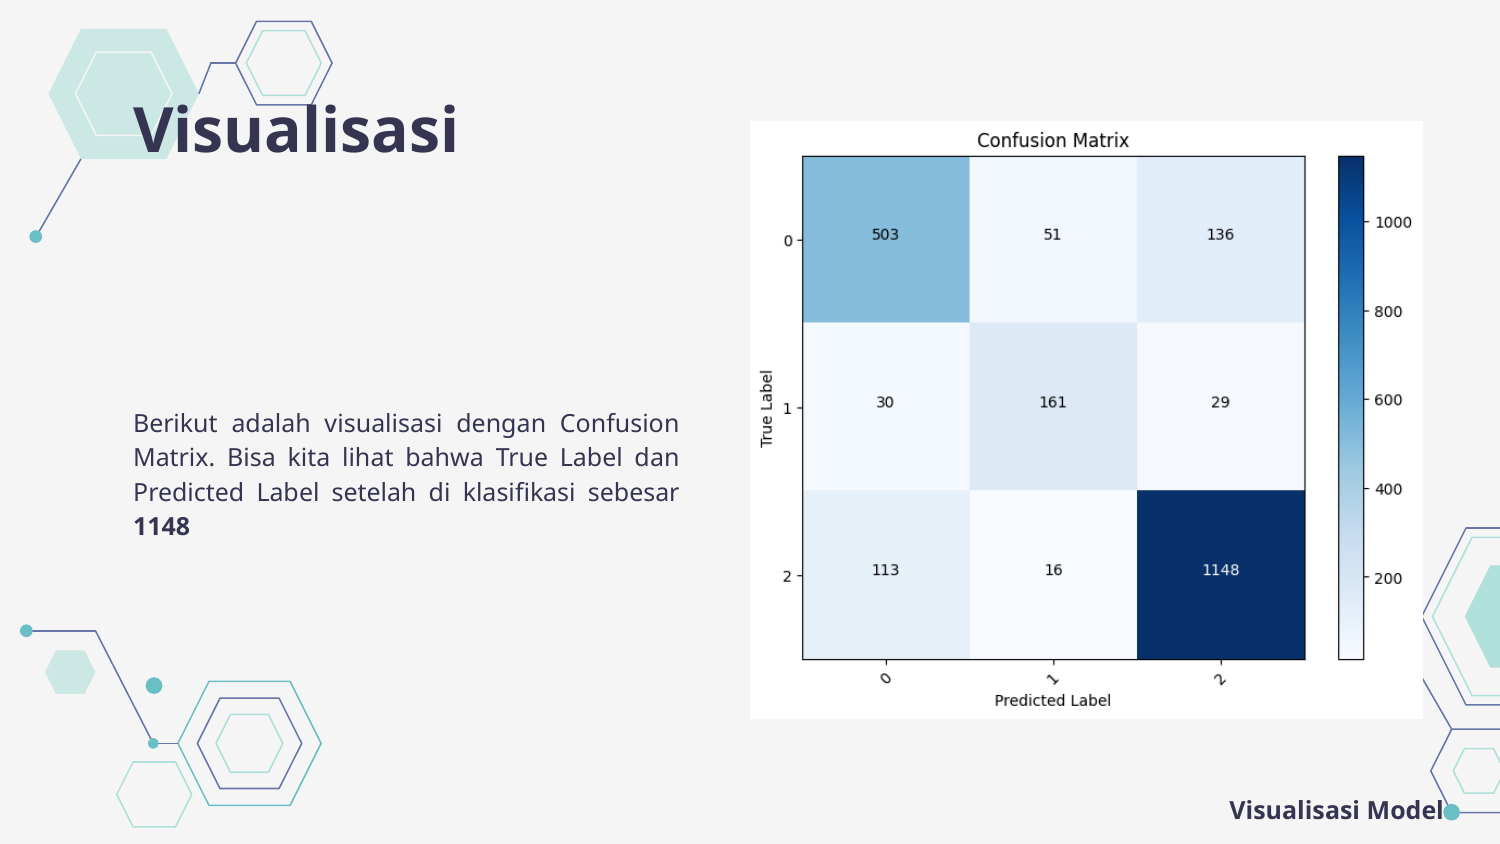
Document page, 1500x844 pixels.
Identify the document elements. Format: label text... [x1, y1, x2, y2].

subtitle Berikut adalah visualisasi dengan Confusion Matrix. Bisa kita lihat bahwa True Label dan Predicted Label setelah di klasifikasi sebesar 1148 [118, 163, 696, 781]
title Visualisasi [118, 63, 696, 163]
text_box Visualisasi Model [1214, 780, 1483, 829]
picture [749, 121, 1423, 719]
